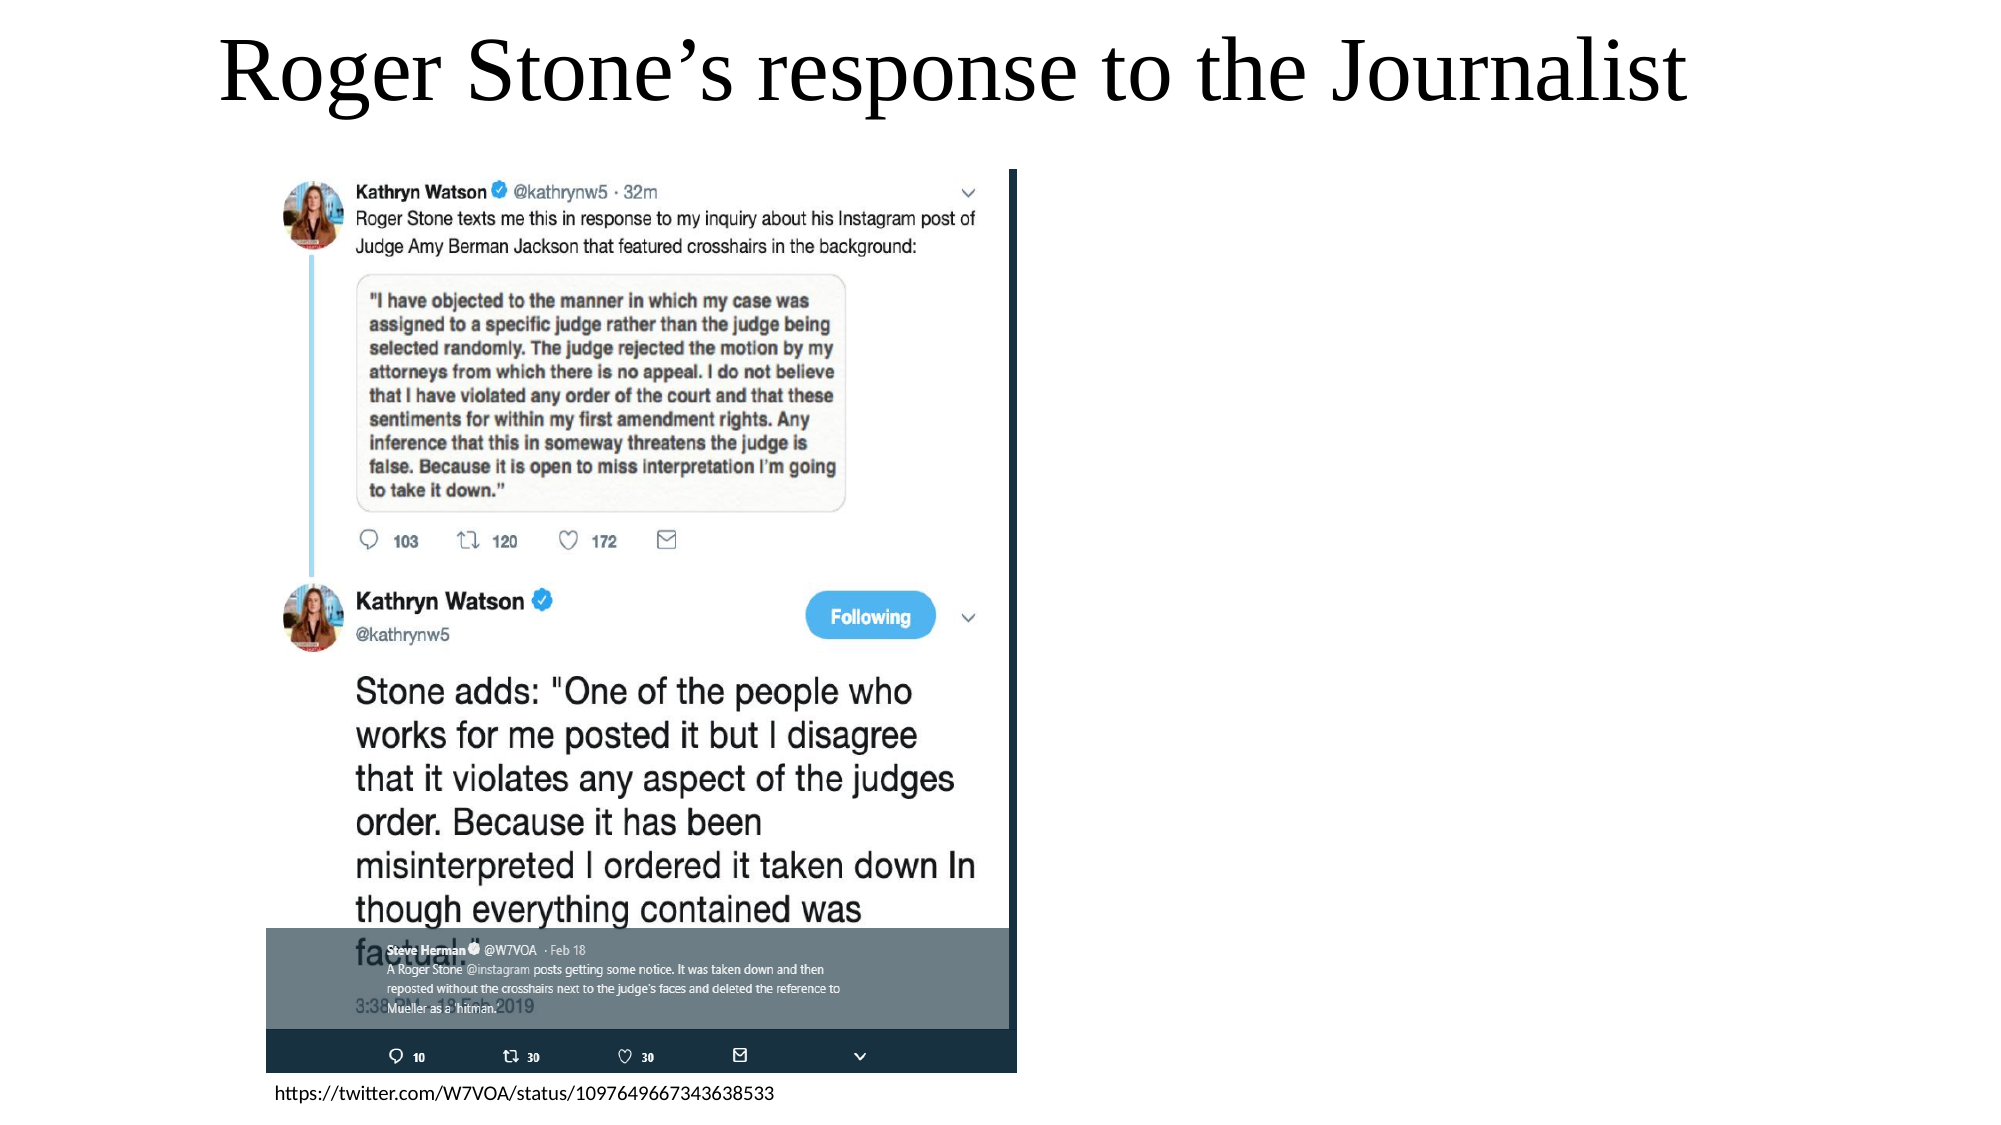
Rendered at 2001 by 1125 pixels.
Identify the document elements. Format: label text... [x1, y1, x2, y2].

text_box https://twitter.com/W7VOA/status/1097649667343638533 [259, 1072, 790, 1113]
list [266, 168, 1018, 1073]
title Roger Stone’s response to the Journalist [203, 0, 1927, 142]
